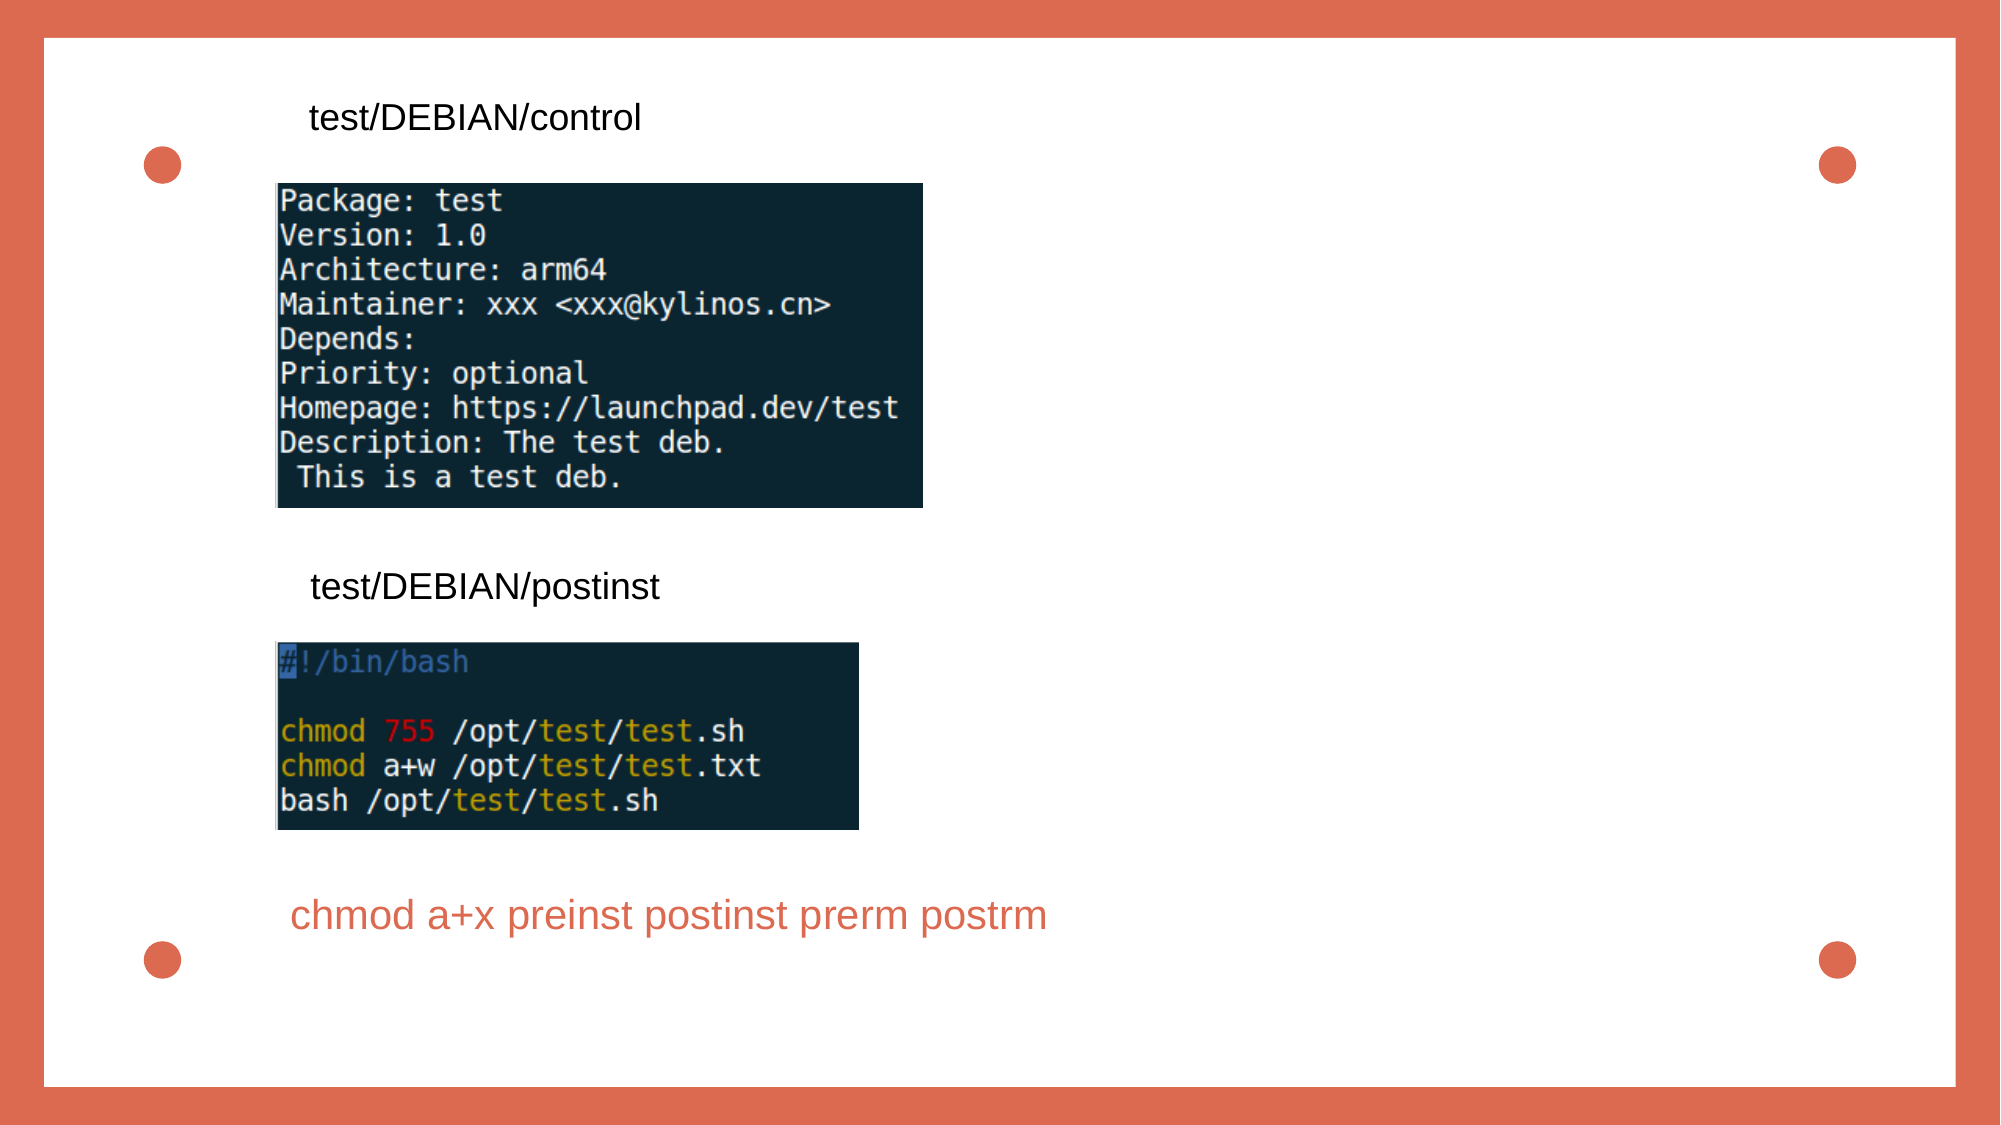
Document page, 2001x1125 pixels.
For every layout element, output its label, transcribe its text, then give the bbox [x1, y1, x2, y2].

picture [275, 641, 859, 830]
text_box [1817, 945, 1858, 980]
text_box test/DEBIAN/control [294, 85, 658, 146]
text_box [142, 940, 183, 980]
text_box [1817, 145, 1858, 185]
text_box chmod a+x preinst postinst prerm postrm [275, 880, 1932, 945]
text_box [142, 145, 183, 185]
picture [275, 183, 923, 508]
text_box test/DEBIAN/postinst [295, 554, 676, 615]
text_box [43, 37, 1957, 1088]
